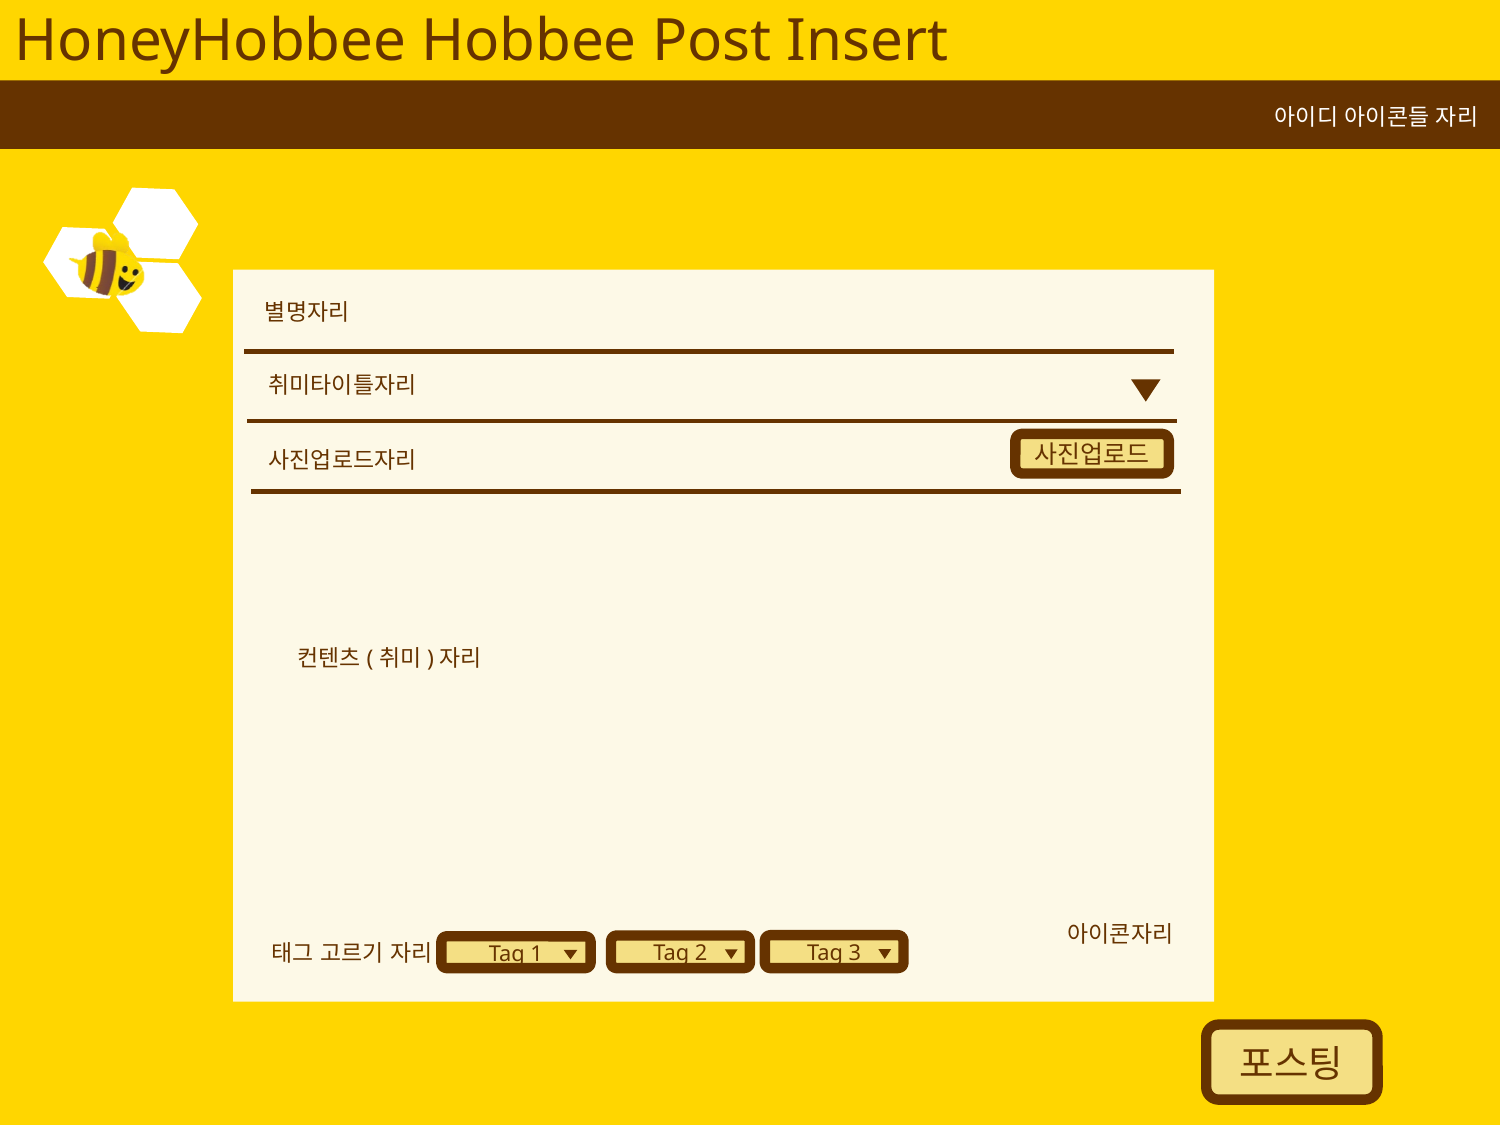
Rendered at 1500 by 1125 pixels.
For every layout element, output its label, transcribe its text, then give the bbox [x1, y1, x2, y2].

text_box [47, 184, 198, 337]
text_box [610, 935, 751, 969]
text_box 아이디 아이콘들 자리 [1247, 80, 1500, 141]
text_box HoneyHobbee Hobbee Post Insert [0, 0, 1182, 78]
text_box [232, 269, 1477, 1008]
text_box 포스팅 [1204, 1022, 1380, 1102]
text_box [441, 936, 591, 969]
text_box [0, 78, 1500, 151]
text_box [764, 934, 904, 969]
